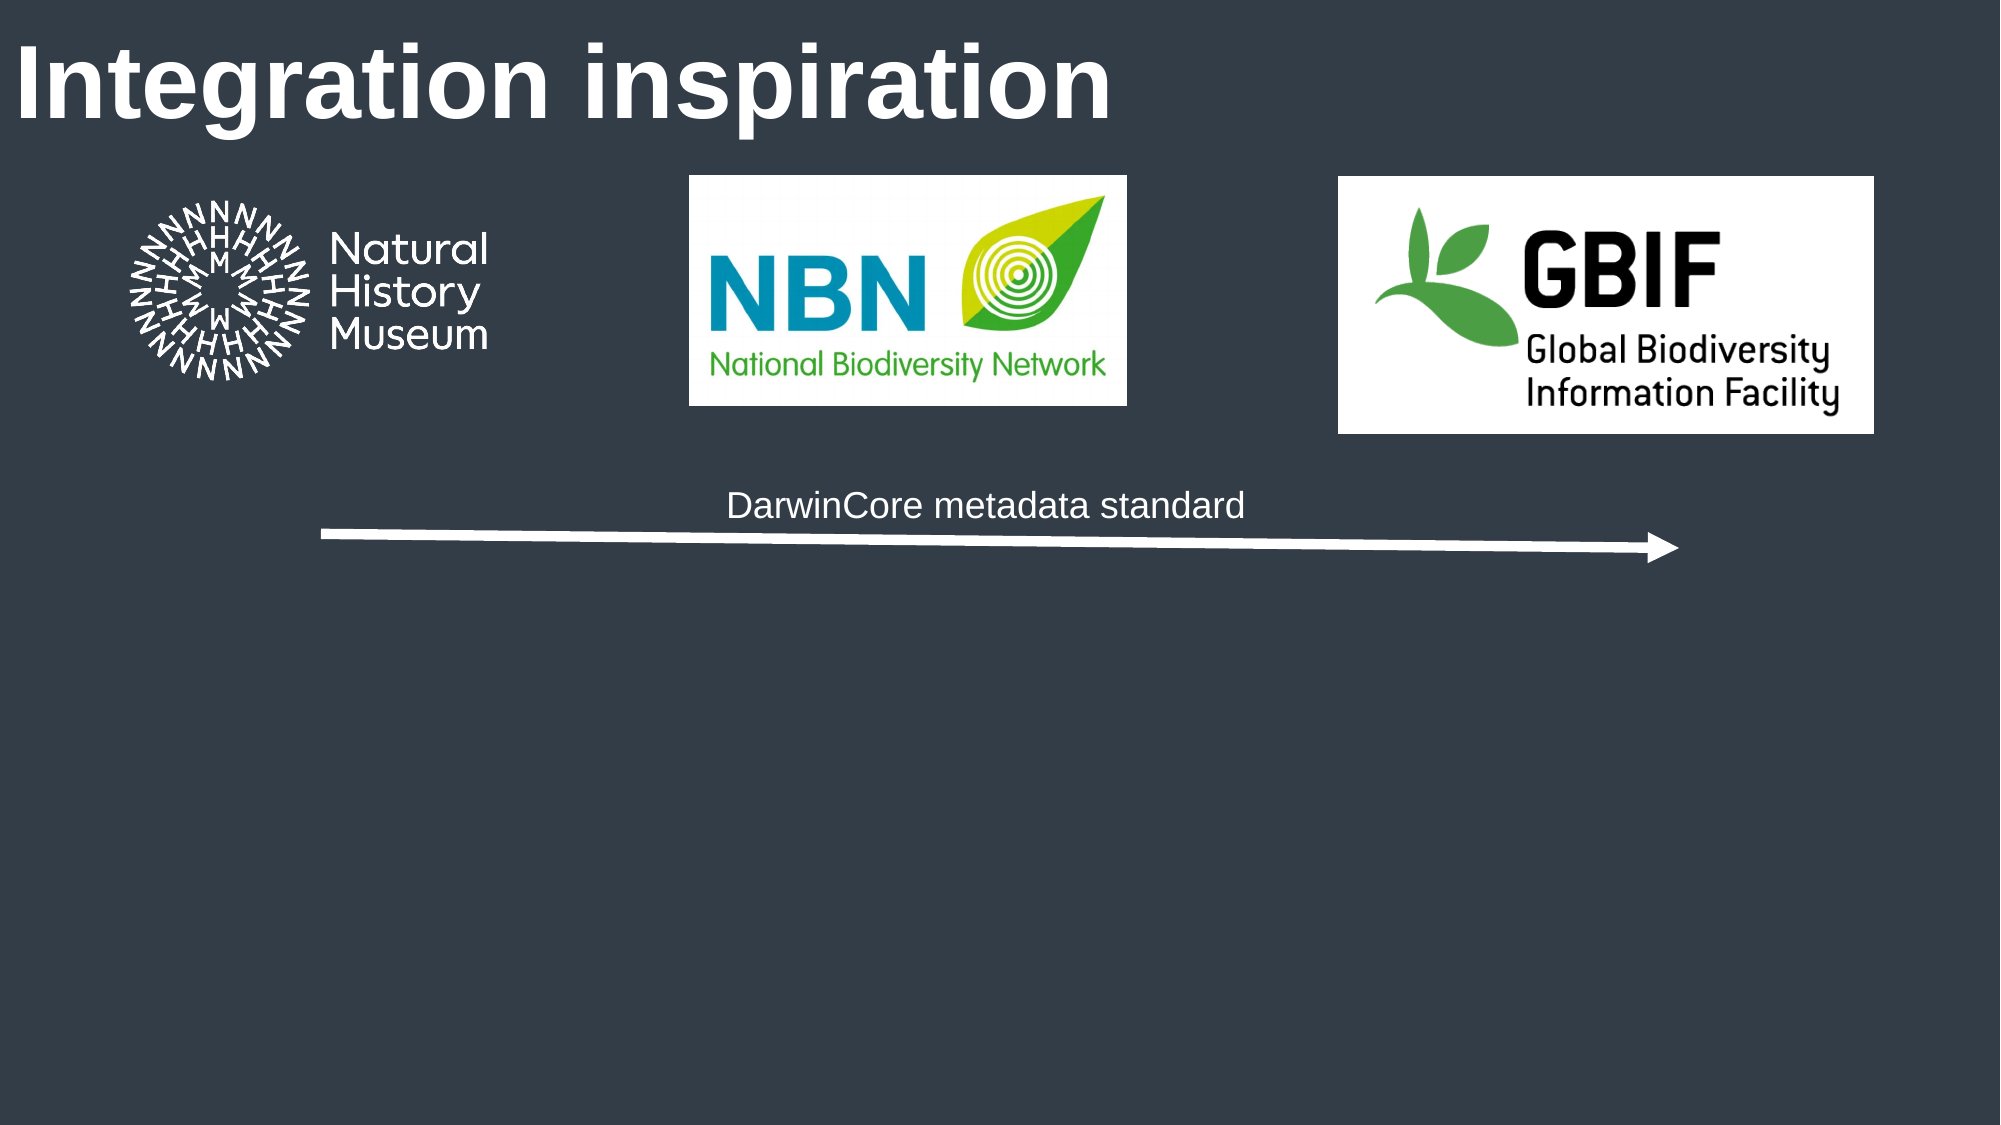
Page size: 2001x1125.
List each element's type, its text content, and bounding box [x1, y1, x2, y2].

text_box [320, 533, 1680, 548]
picture [129, 200, 487, 381]
picture [689, 175, 1127, 406]
picture [1337, 175, 1874, 435]
title Integration inspiration [14, 12, 1945, 136]
text_box DarwinCore metadata standard [711, 473, 1321, 533]
